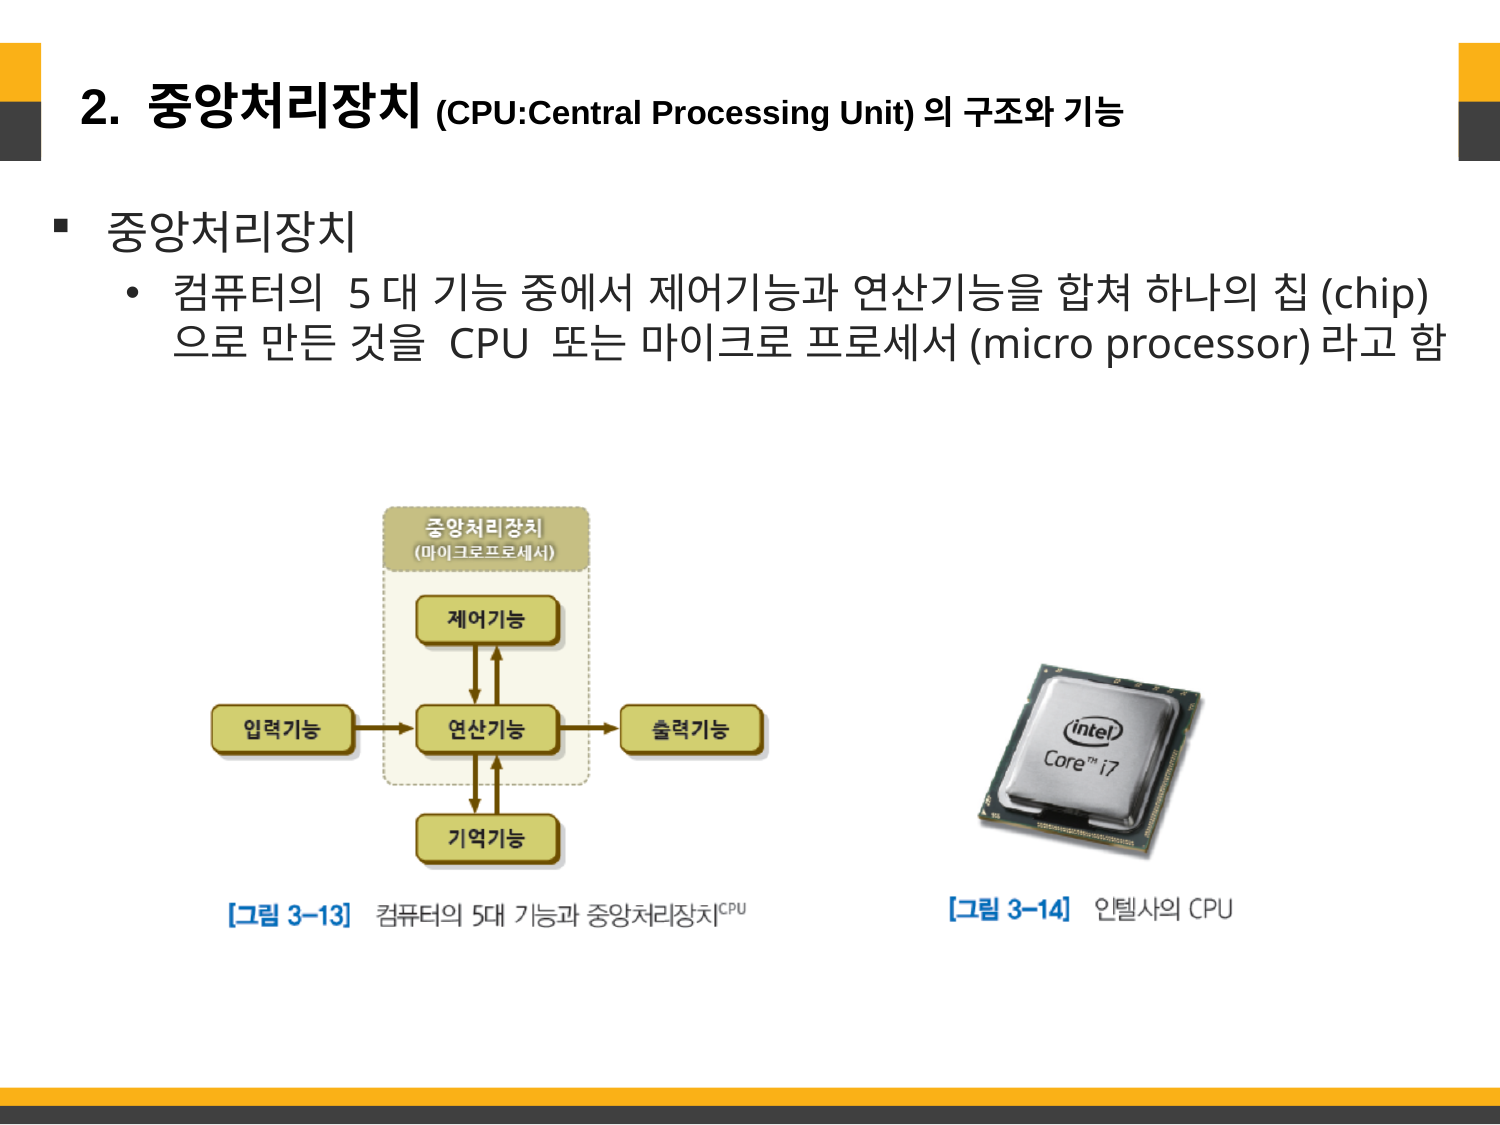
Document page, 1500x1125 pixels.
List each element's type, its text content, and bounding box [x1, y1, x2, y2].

picture [832, 621, 1400, 953]
title 2. 중앙처리장치(CPU:Central Processing Unit)의 구조와 기능 [64, 47, 1447, 161]
list 중앙처리장치 컴퓨터의 5대 기능 중에서 제어기능과 연산기능을 합쳐 하나의 칩(chip)으로 만든 것을 CPU 또는 마이크로 프로세서(micro processor)라고 함 [35, 196, 1471, 1012]
picture [147, 475, 811, 955]
